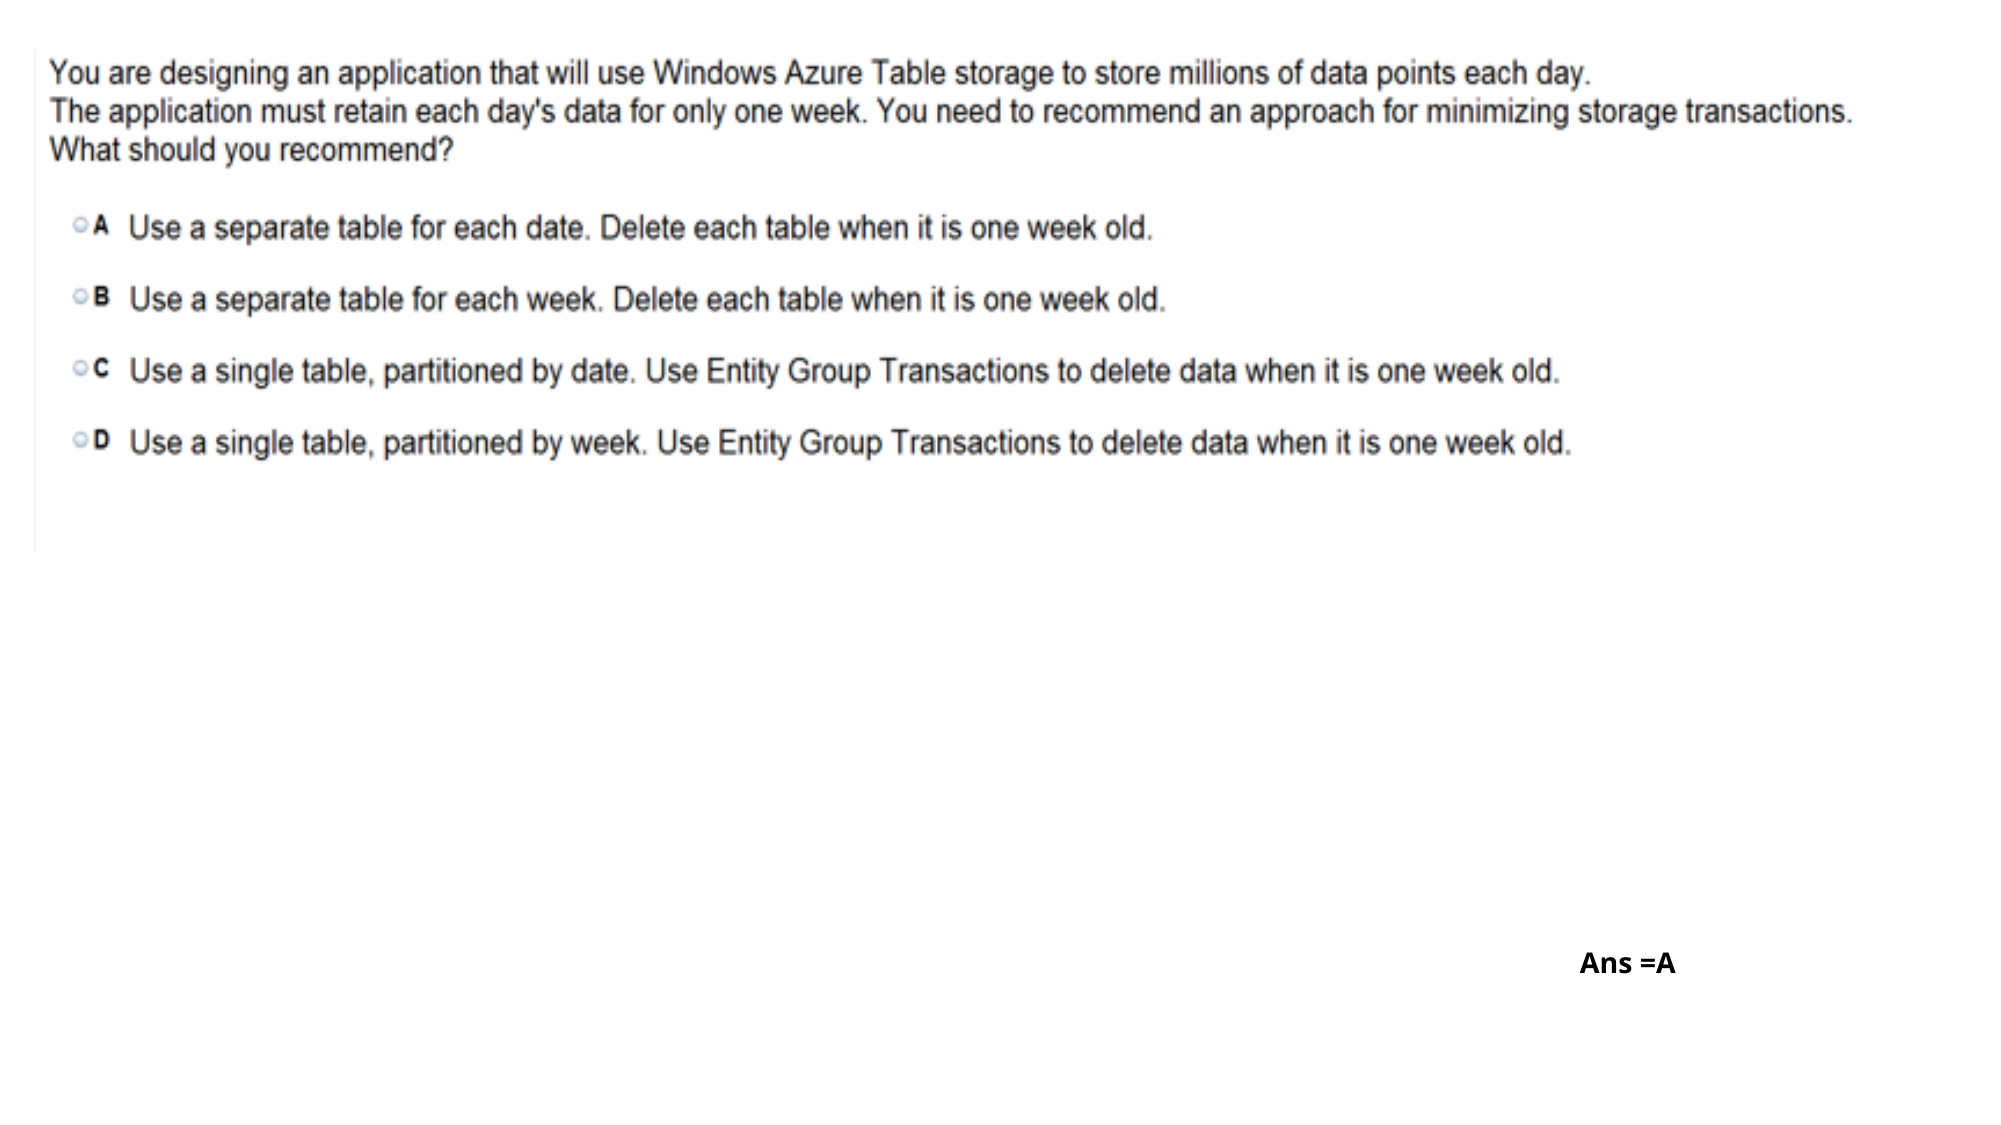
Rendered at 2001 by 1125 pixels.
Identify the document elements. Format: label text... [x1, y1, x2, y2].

picture [34, 49, 1933, 553]
title Ans =A [1564, 941, 1933, 1083]
